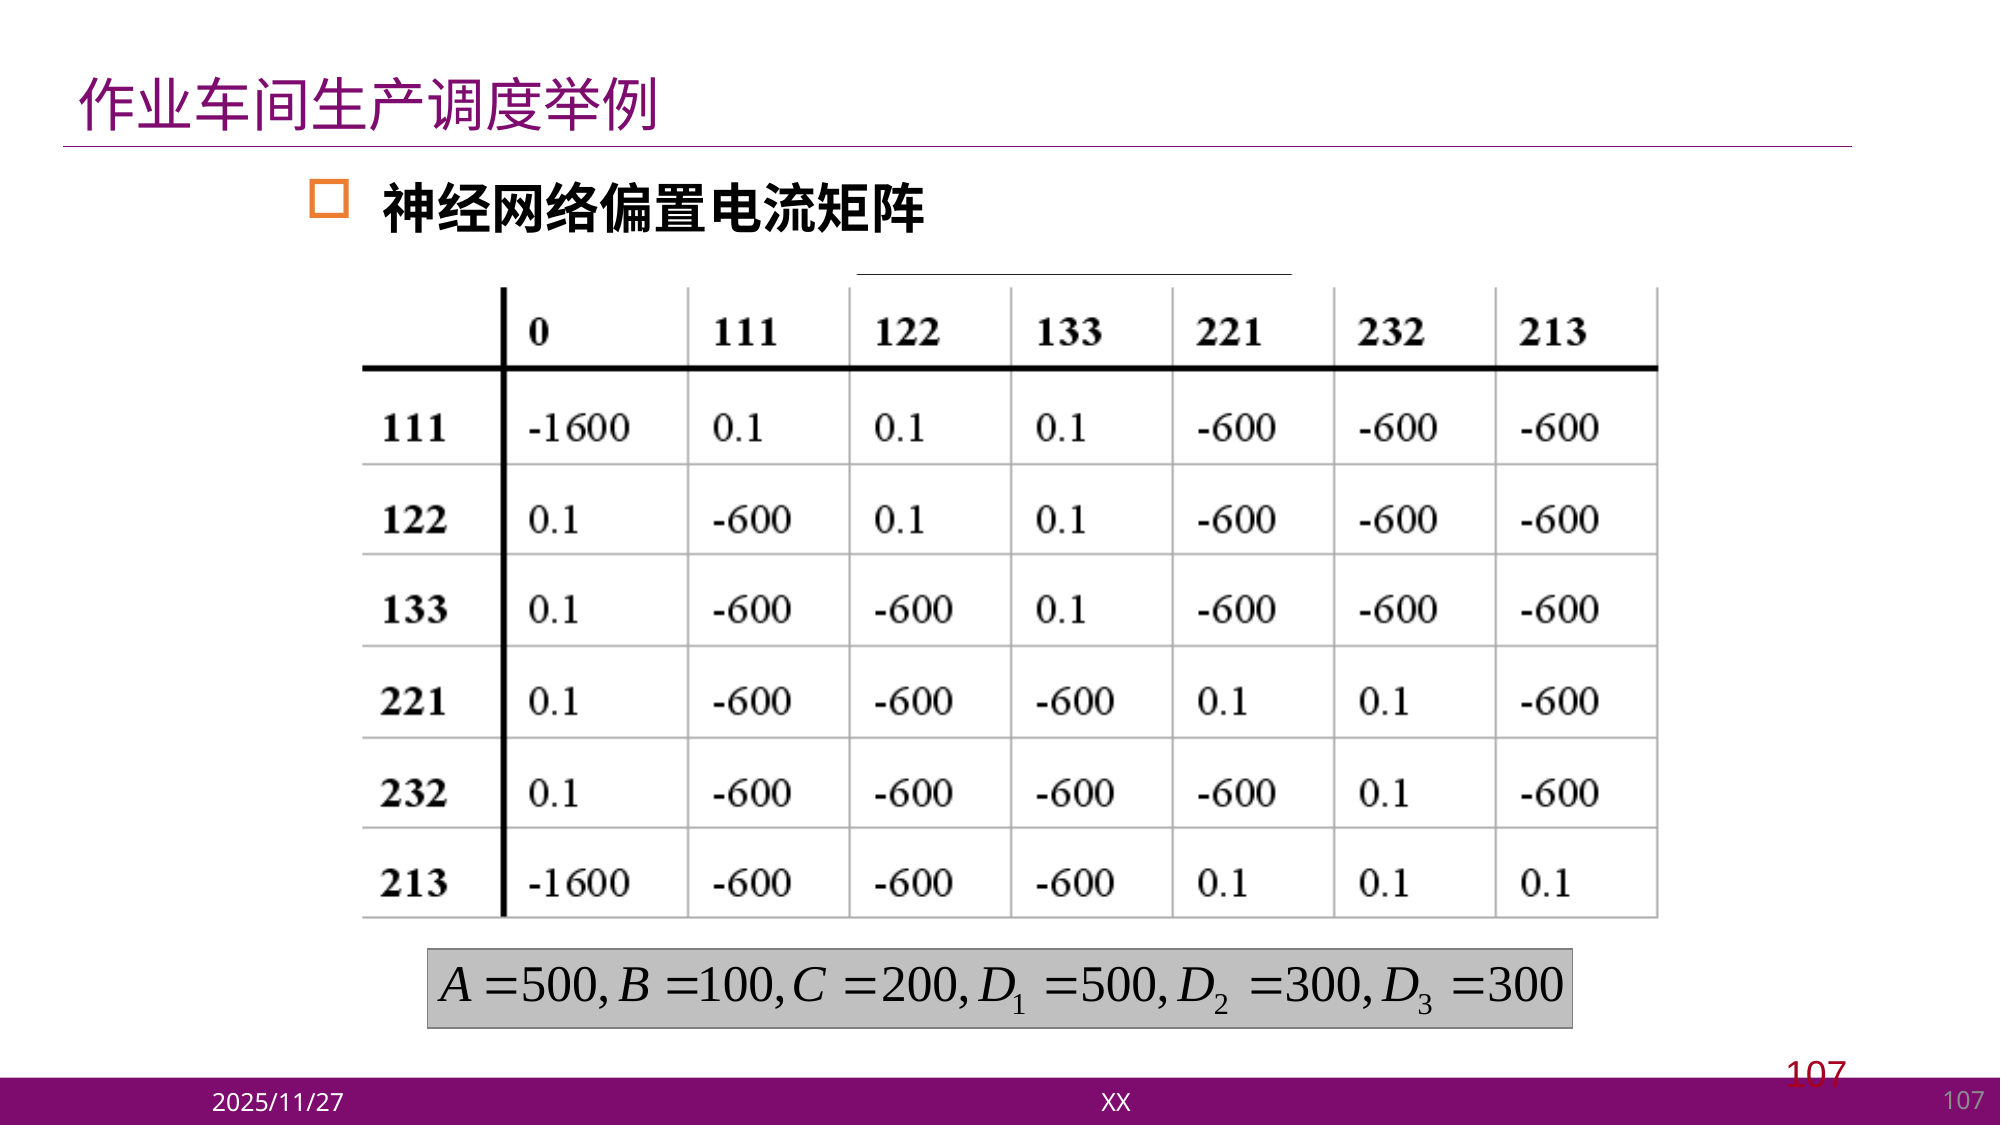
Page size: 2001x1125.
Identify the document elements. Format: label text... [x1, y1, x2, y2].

text_box 神经网络偏置电流矩阵 [291, 148, 1709, 1035]
picture [349, 274, 1663, 926]
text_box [428, 949, 1572, 1028]
text_box 作业车间生产调度举例 [62, 60, 1350, 146]
slide_number 107 [1412, 1042, 1863, 1103]
